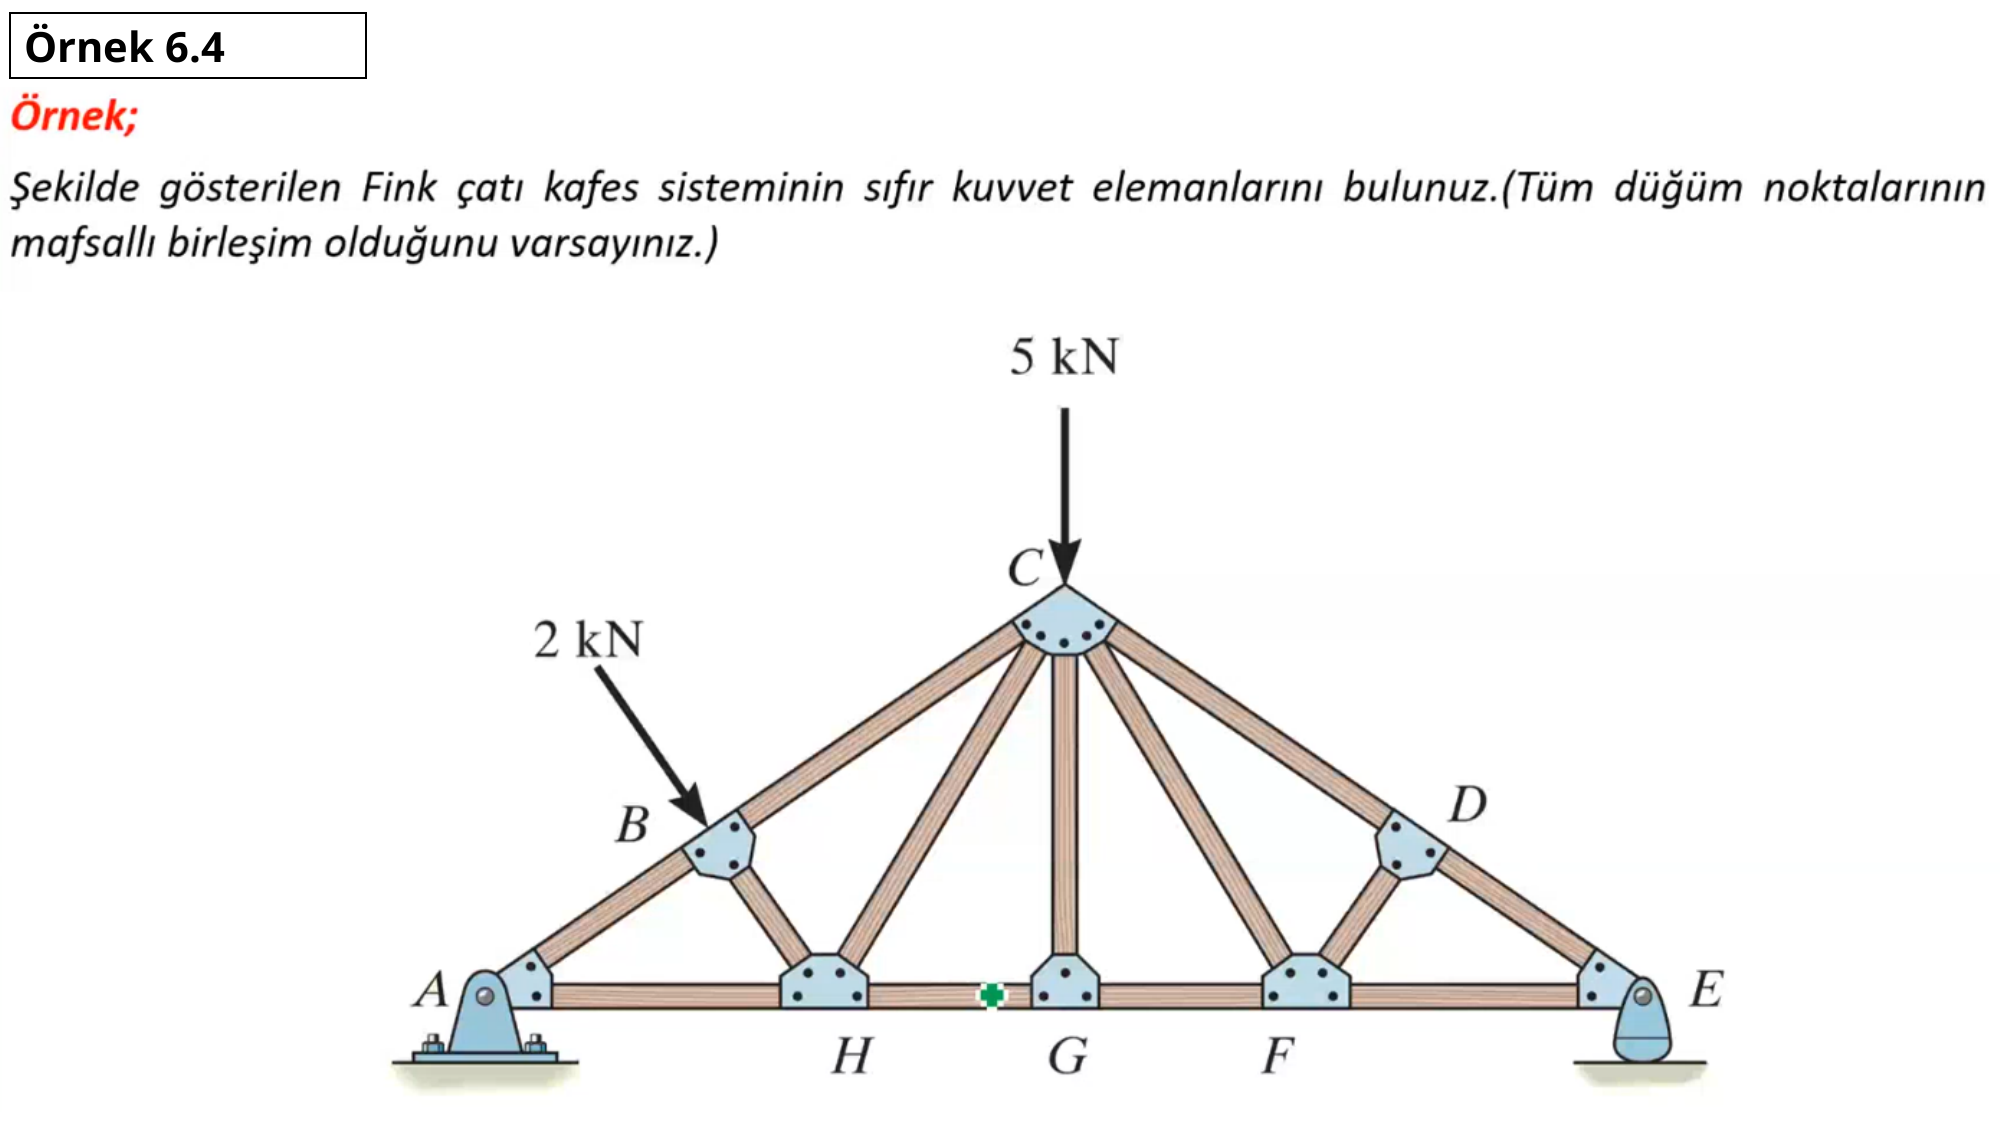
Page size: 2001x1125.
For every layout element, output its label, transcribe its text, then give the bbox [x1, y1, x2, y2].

picture [0, 87, 2000, 1112]
text_box Örnek 6.4 [9, 12, 367, 79]
